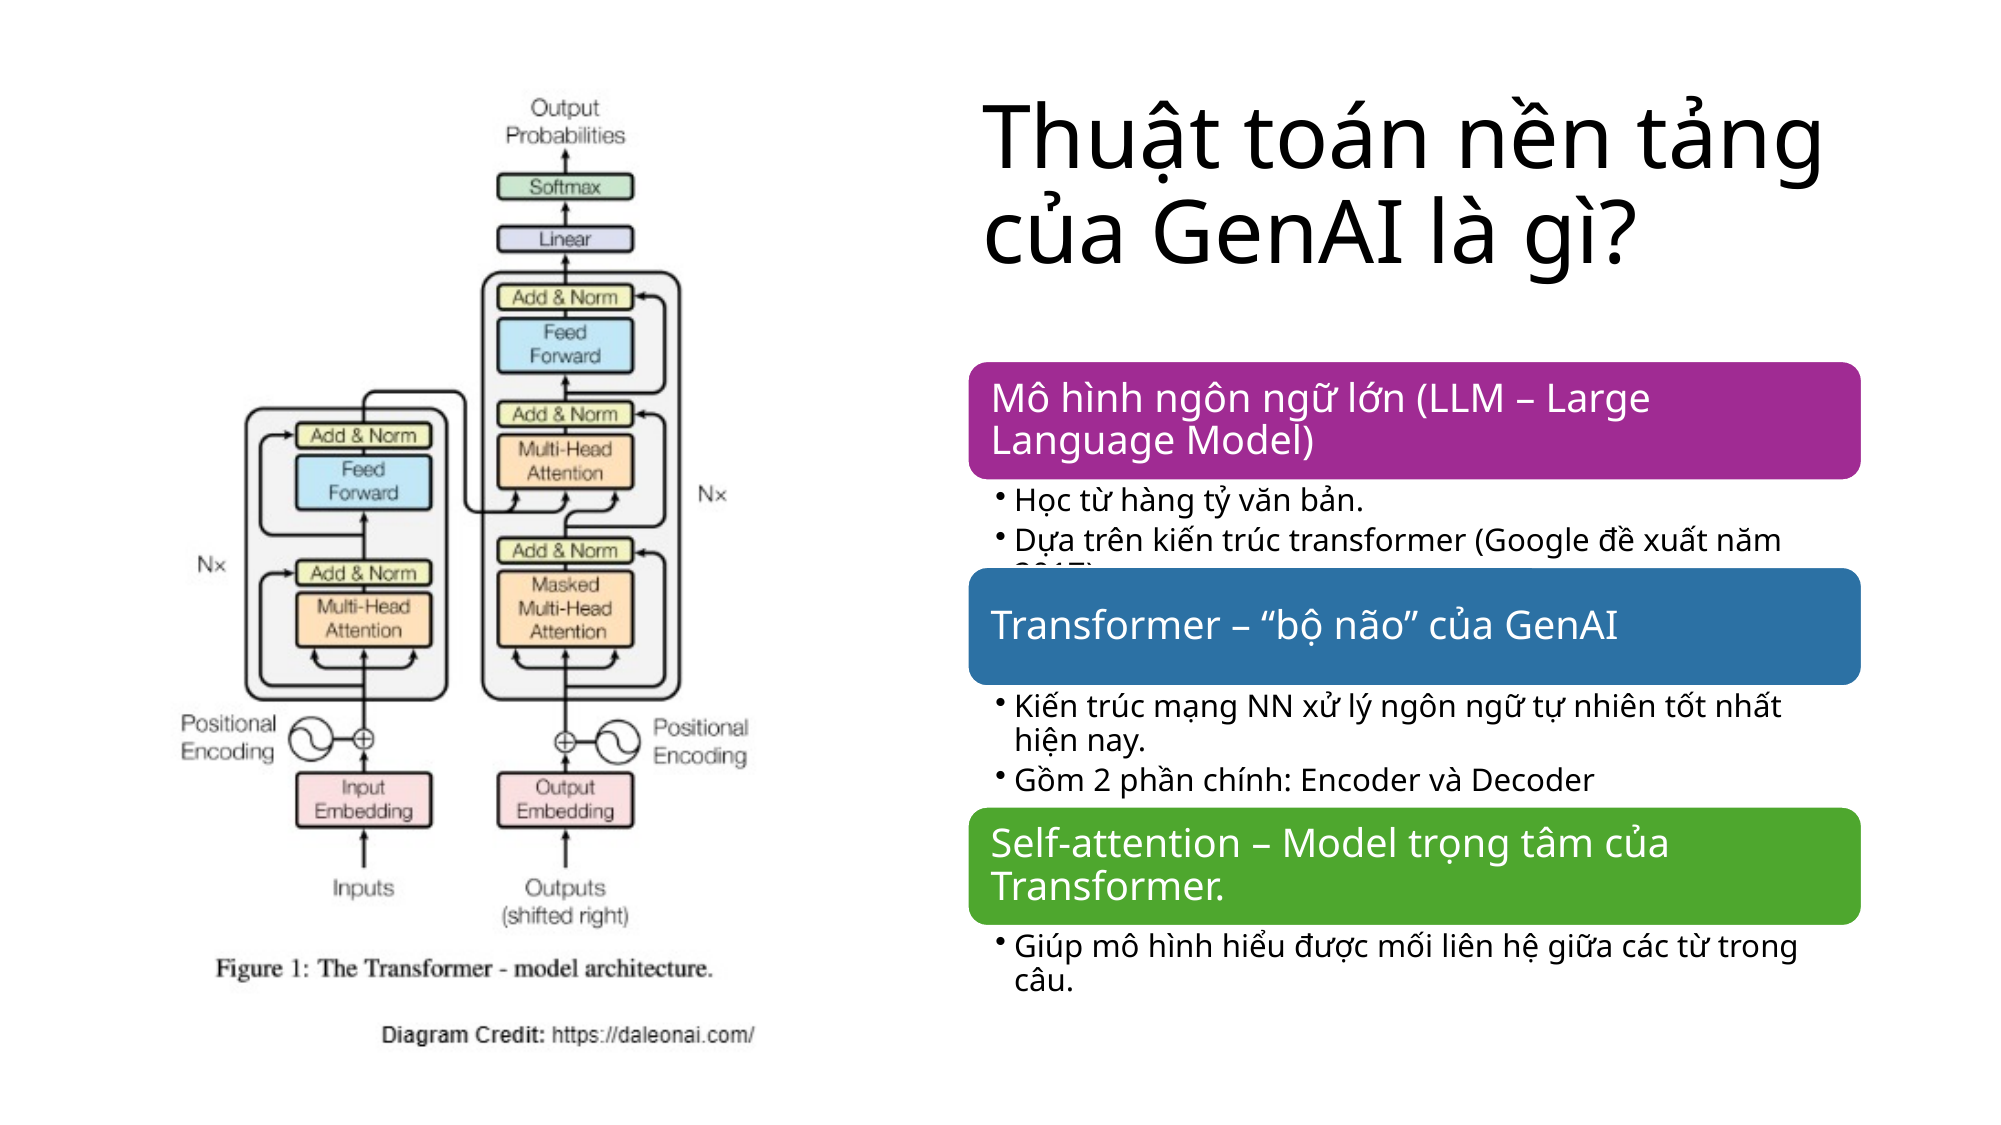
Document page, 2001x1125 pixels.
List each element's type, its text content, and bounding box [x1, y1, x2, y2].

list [966, 324, 1863, 1014]
title Thuật toán nền tảng của GenAI là gì? [967, 78, 1863, 297]
picture [113, 59, 803, 1066]
